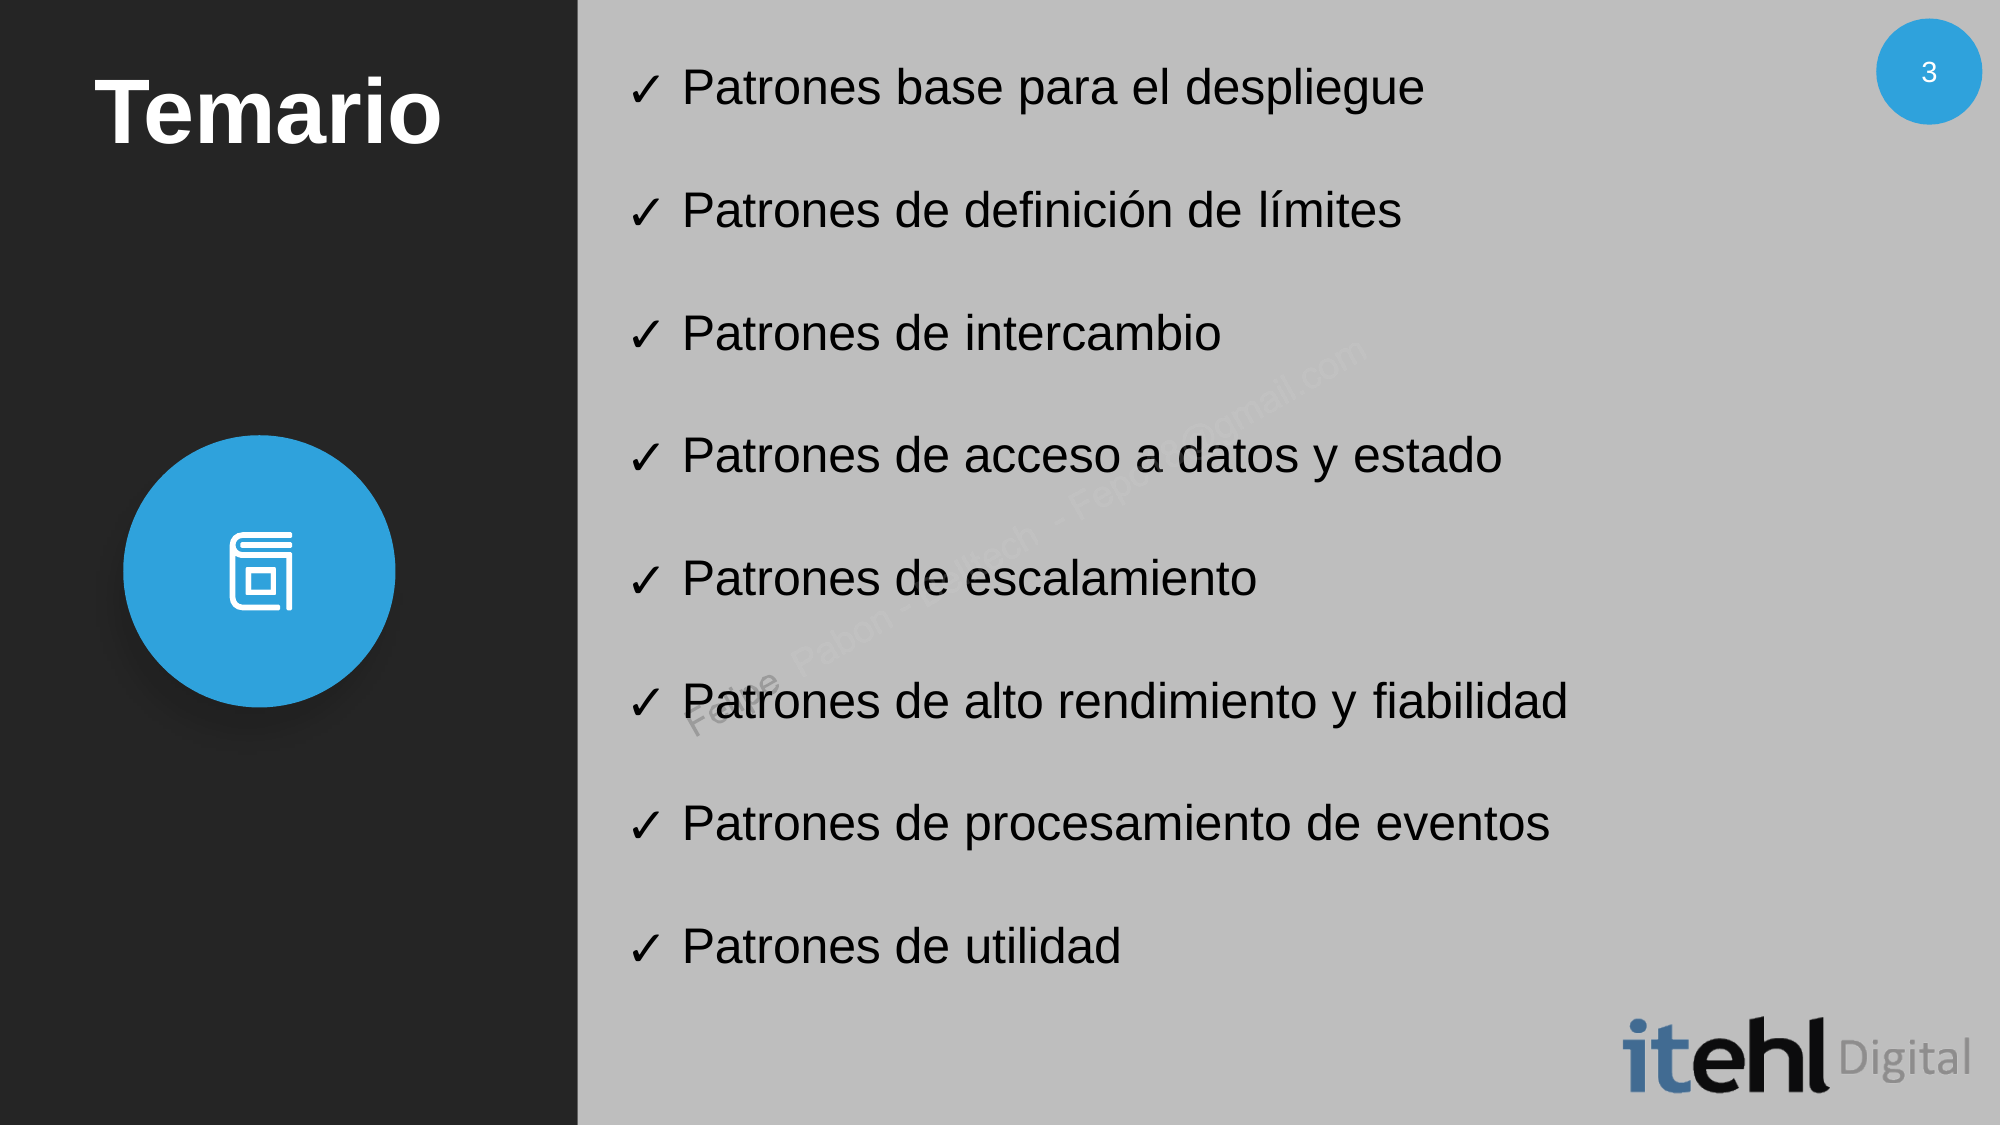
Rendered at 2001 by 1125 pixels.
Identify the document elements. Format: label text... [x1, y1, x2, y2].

text_box [579, 0, 2000, 1125]
text_box [1054, 343, 1367, 525]
text_box [709, 703, 729, 724]
text_box [732, 692, 745, 712]
text_box [683, 704, 706, 737]
text_box Patrones base para el despliegue Patrones de definición de límites Patrones de intercambio Patrones de acceso a datos y estado Patrones de escalamiento Patrones de alto rendimiento y fiabilidad Patrones de procesamiento de eventos Patrones de utilidad [623, 52, 1575, 974]
text_box [721, 690, 738, 716]
text_box [790, 526, 1039, 677]
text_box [0, 0, 578, 1125]
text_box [229, 531, 293, 611]
text_box [759, 674, 779, 695]
text_box [739, 684, 761, 714]
text_box [1622, 1016, 1970, 1094]
text_box [1876, 18, 1983, 125]
text_box 3 [1919, 50, 1940, 88]
